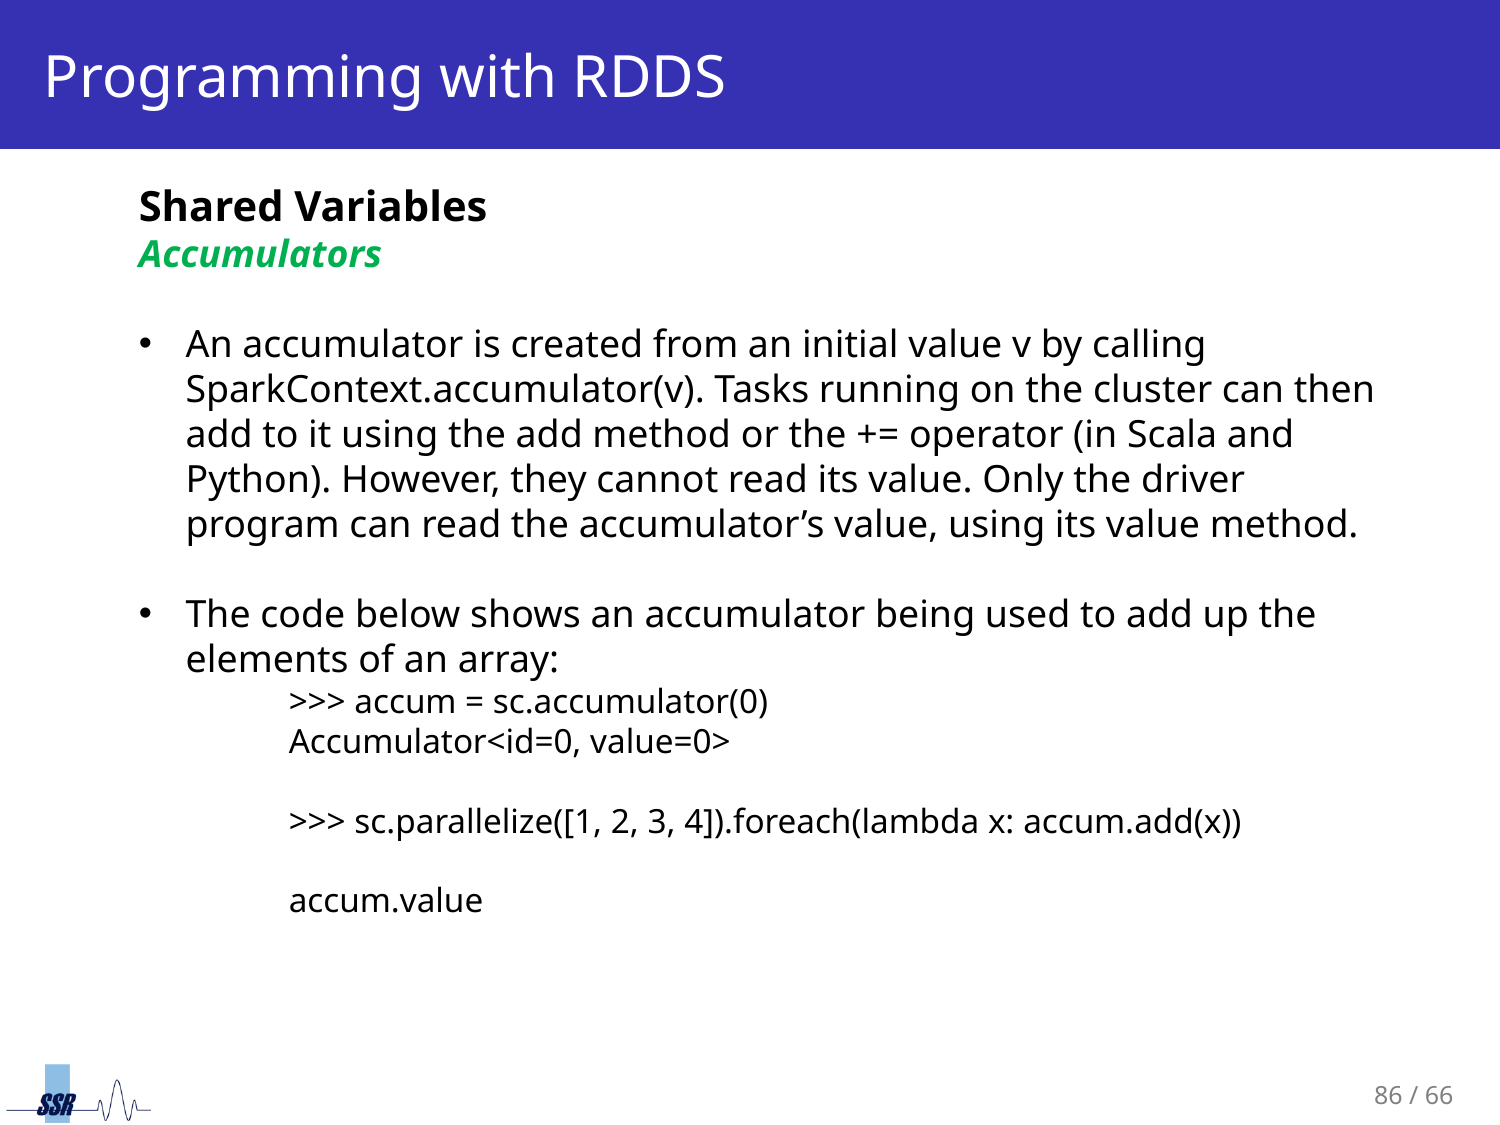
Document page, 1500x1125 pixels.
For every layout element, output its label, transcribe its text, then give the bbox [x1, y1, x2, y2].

title Programming with RDDS [0, 0, 1500, 151]
text_box Shared Variables Accumulators An accumulator is created from an initial value v by calling SparkContext.accumulator(v). Tasks running on the cluster can then add to it using the add method or the += operator (in Scala and Python). However, they cannot read its value. Only the driver program can read the accumulator’s value, using its value method. The code below shows an accumulator being used to add up the elements of an array: >>> accum = sc.accumulator(0) Accumulator<id=0, value=0> >>> sc.parallelize([1, 2, 3, 4]).foreach(lambda x: accum.add(x)) accum.value [123, 172, 1412, 967]
picture [1, 1062, 151, 1125]
